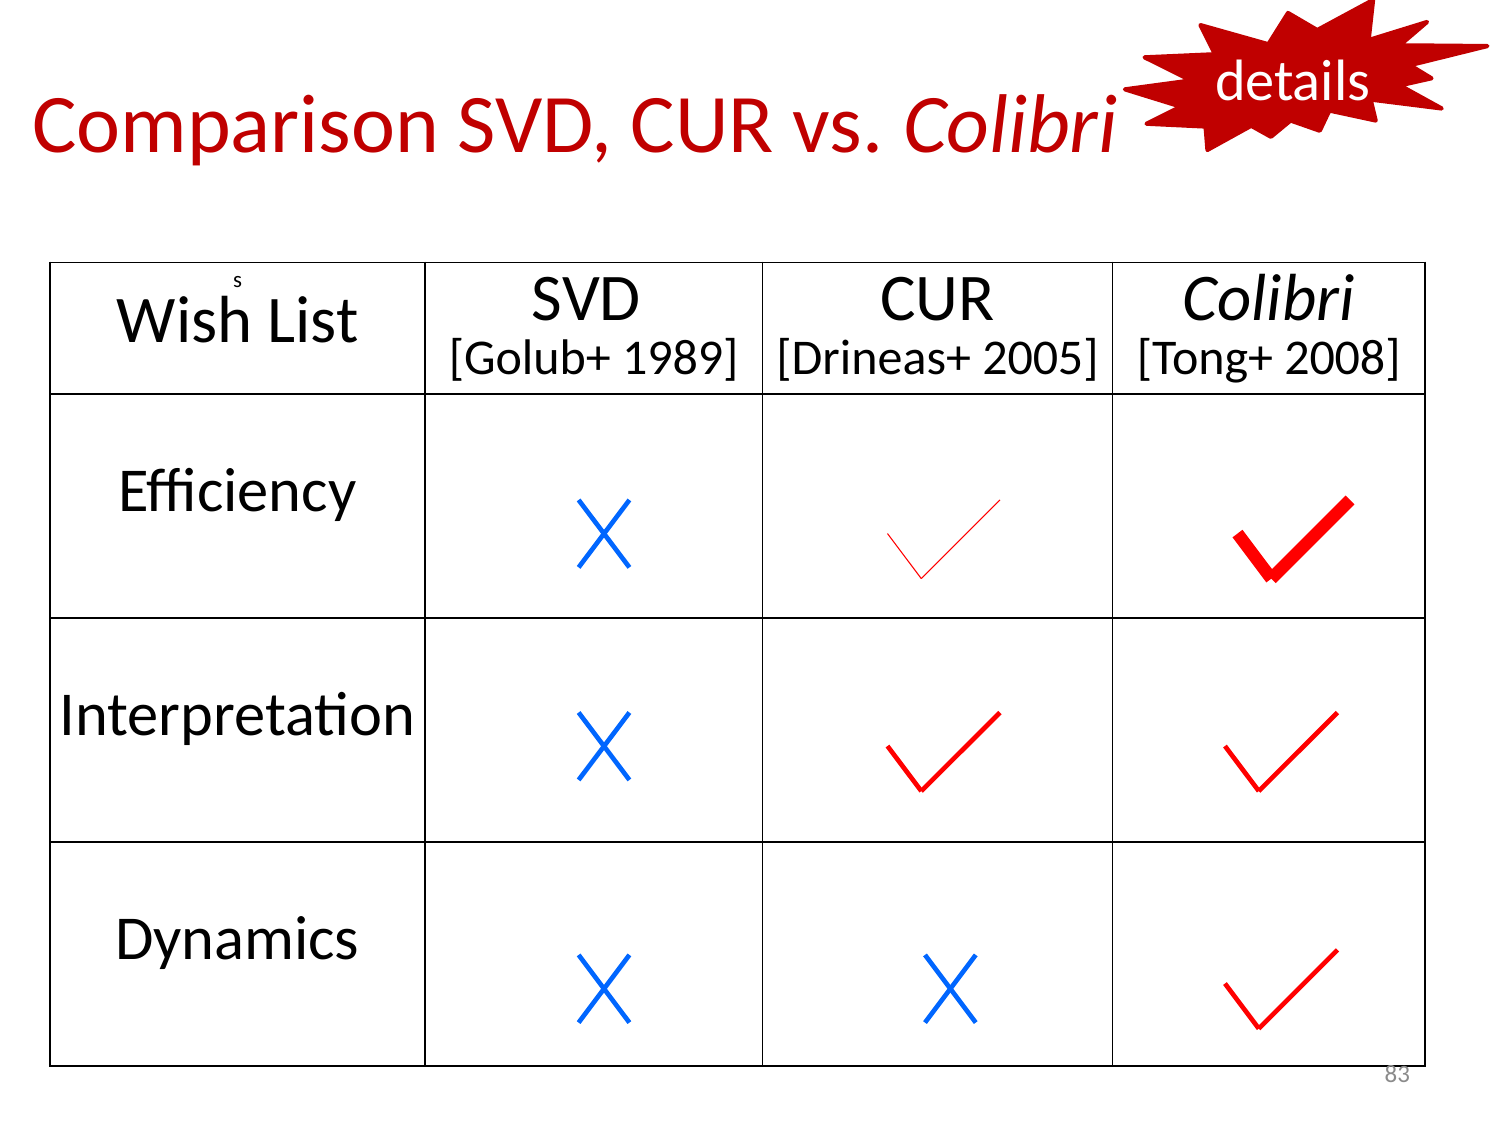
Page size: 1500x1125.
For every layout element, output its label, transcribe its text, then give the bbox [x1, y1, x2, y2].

table_cell Interpretation [51, 619, 424, 841]
table_header SVD [Golub+ 1989] [426, 263, 762, 393]
table_cell Efficiency [51, 395, 424, 617]
table_cell [1113, 619, 1424, 841]
table_cell [763, 619, 1112, 841]
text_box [924, 954, 976, 1023]
table_header s Wish List [51, 263, 424, 393]
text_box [1224, 949, 1338, 1029]
table_header CUR [Drineas+ 2005] [763, 263, 1112, 393]
title Comparison SVD, CUR vs. Colibri [0, 24, 1151, 213]
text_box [887, 499, 1001, 579]
table_cell [1113, 395, 1424, 617]
table_cell [426, 619, 762, 841]
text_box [578, 499, 630, 568]
table_cell Dynamics [51, 843, 424, 1065]
table_cell [763, 843, 1112, 1065]
table_header Colibri [Tong+ 2008] [1113, 263, 1424, 393]
slide_number 83 [1074, 1042, 1425, 1103]
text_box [578, 954, 630, 1023]
text_box details [1122, 0, 1490, 152]
table_cell [426, 395, 762, 617]
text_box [578, 712, 630, 781]
table_cell [763, 395, 1112, 617]
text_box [1237, 499, 1351, 579]
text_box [1224, 712, 1338, 792]
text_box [887, 712, 1001, 792]
table_cell [426, 843, 762, 1065]
table_cell [1113, 843, 1424, 1042]
